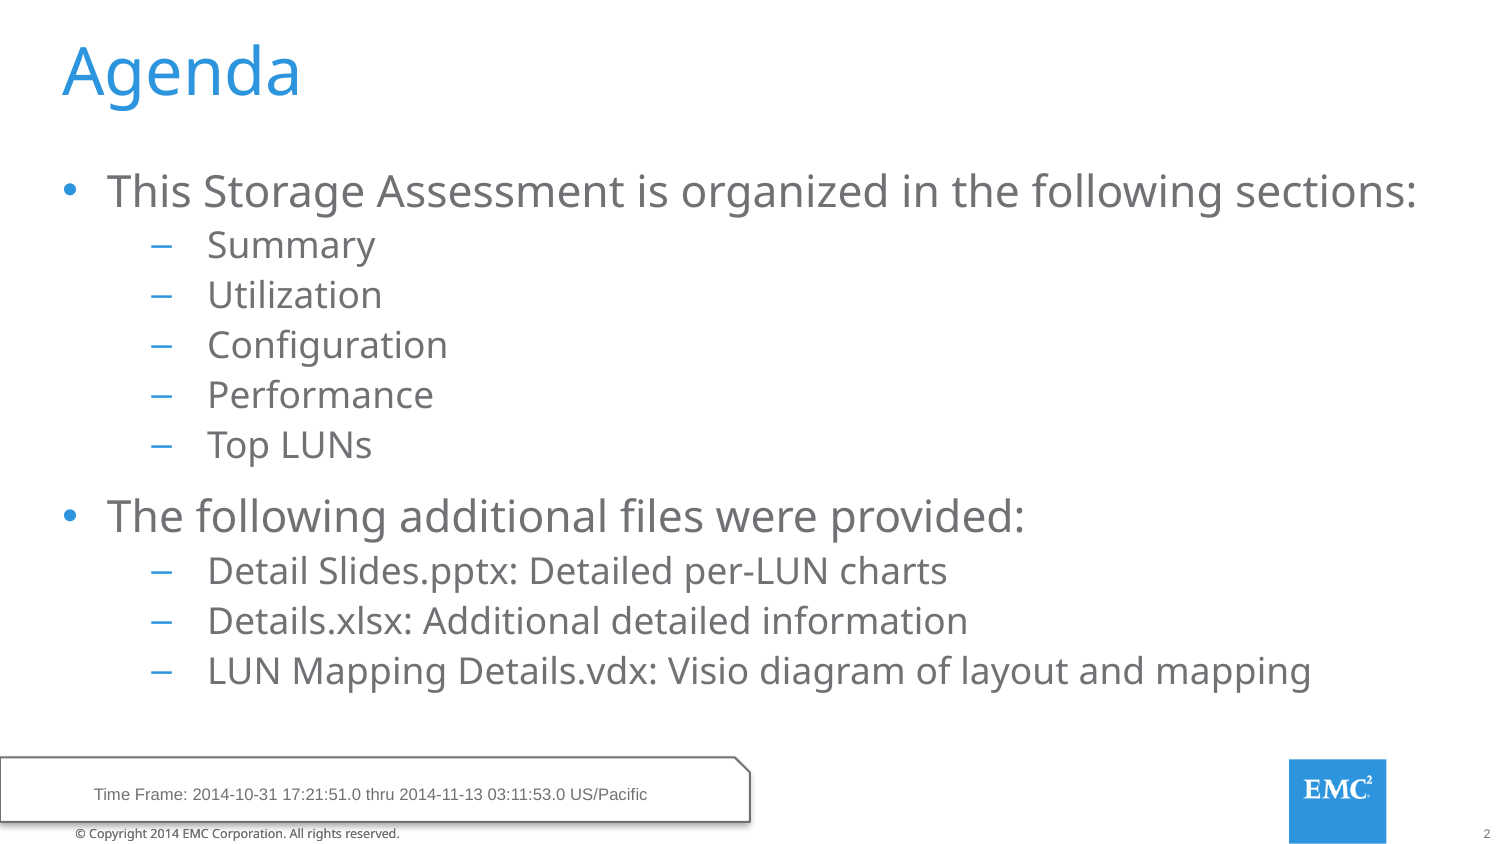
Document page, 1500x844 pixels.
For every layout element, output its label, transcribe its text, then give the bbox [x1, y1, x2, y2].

picture [1303, 775, 1372, 799]
list This Storage Assessment is organized in the following sections: Summary Utilization Configuration Performance Top LUNs The following additional files were provided: Detail Slides.pptx: Detailed per-LUN charts Details.xlsx: Additional detailed information LUN Mapping Details.vdx: Visio diagram of layout and mapping [62, 162, 1450, 725]
title Agenda [62, 37, 1450, 113]
text_box Time Frame: 2014-10-31 17:21:51.0 thru 2014-11-13 03:11:53.0 US/Pacific [0, 756, 751, 823]
